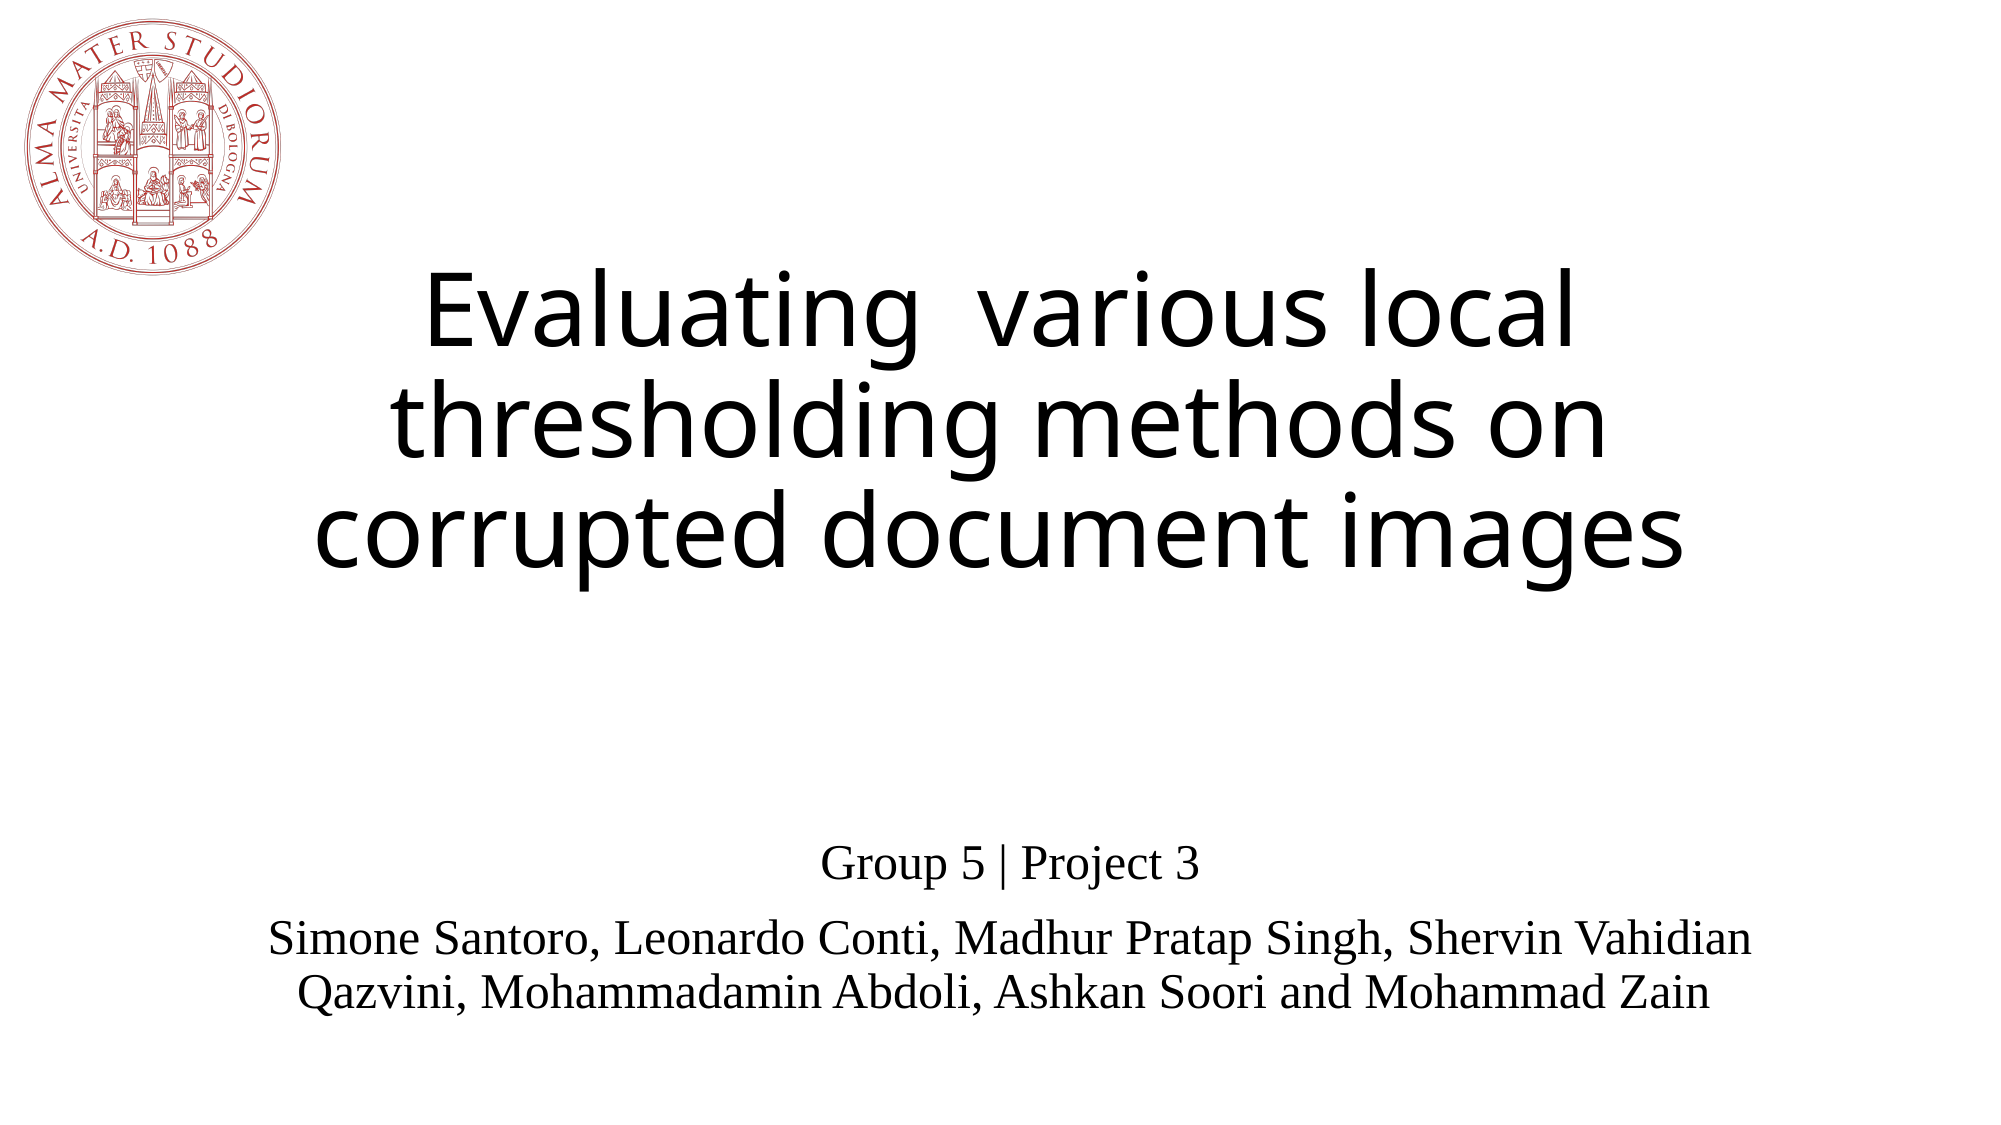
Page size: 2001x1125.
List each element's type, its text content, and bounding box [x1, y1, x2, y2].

text_box [975, 537, 1025, 588]
subtitle Group 5 | Project 3 Simone Santoro, Leonardo Conti, Madhur Pratap Singh, Shervin Vahidian Qazvini, Mohammadamin Abdoli, Ashkan Soori and Mohammad Zain [200, 829, 1821, 1101]
title Evaluating various local thresholding methods on corrupted document images [249, 244, 1750, 598]
picture [22, 17, 283, 278]
